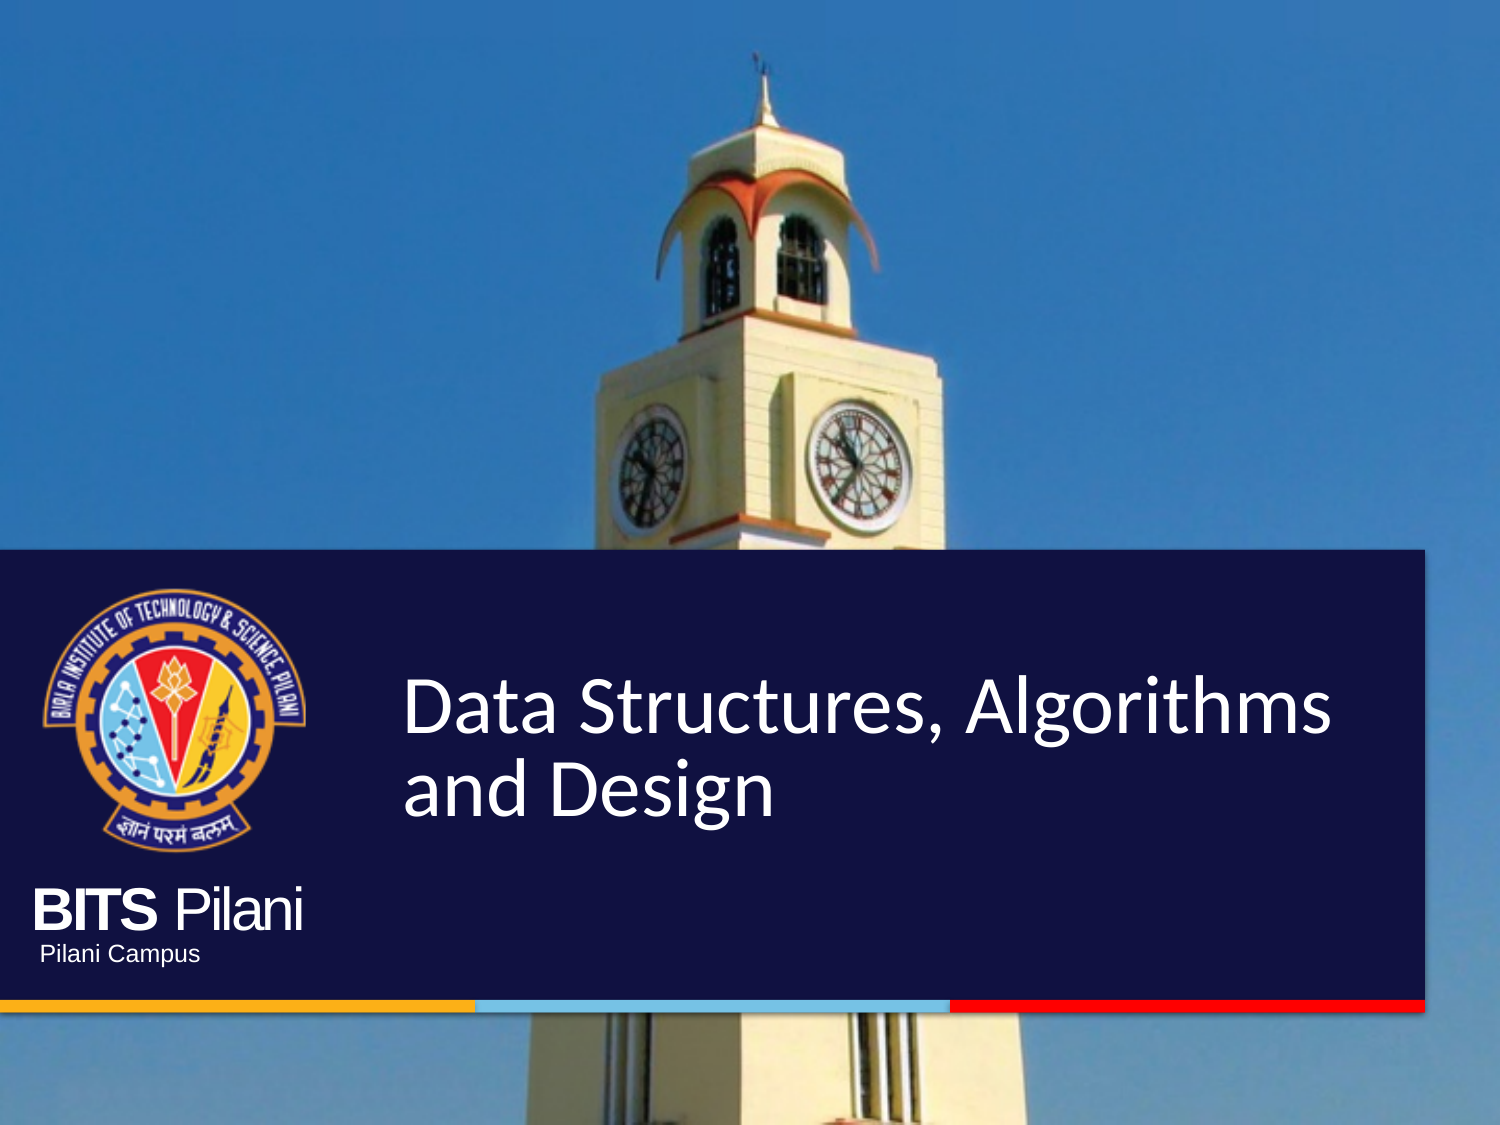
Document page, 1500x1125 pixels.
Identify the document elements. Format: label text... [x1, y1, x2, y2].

title Data Structures, Algorithms and Design [387, 624, 1400, 875]
picture [0, 0, 1500, 1125]
